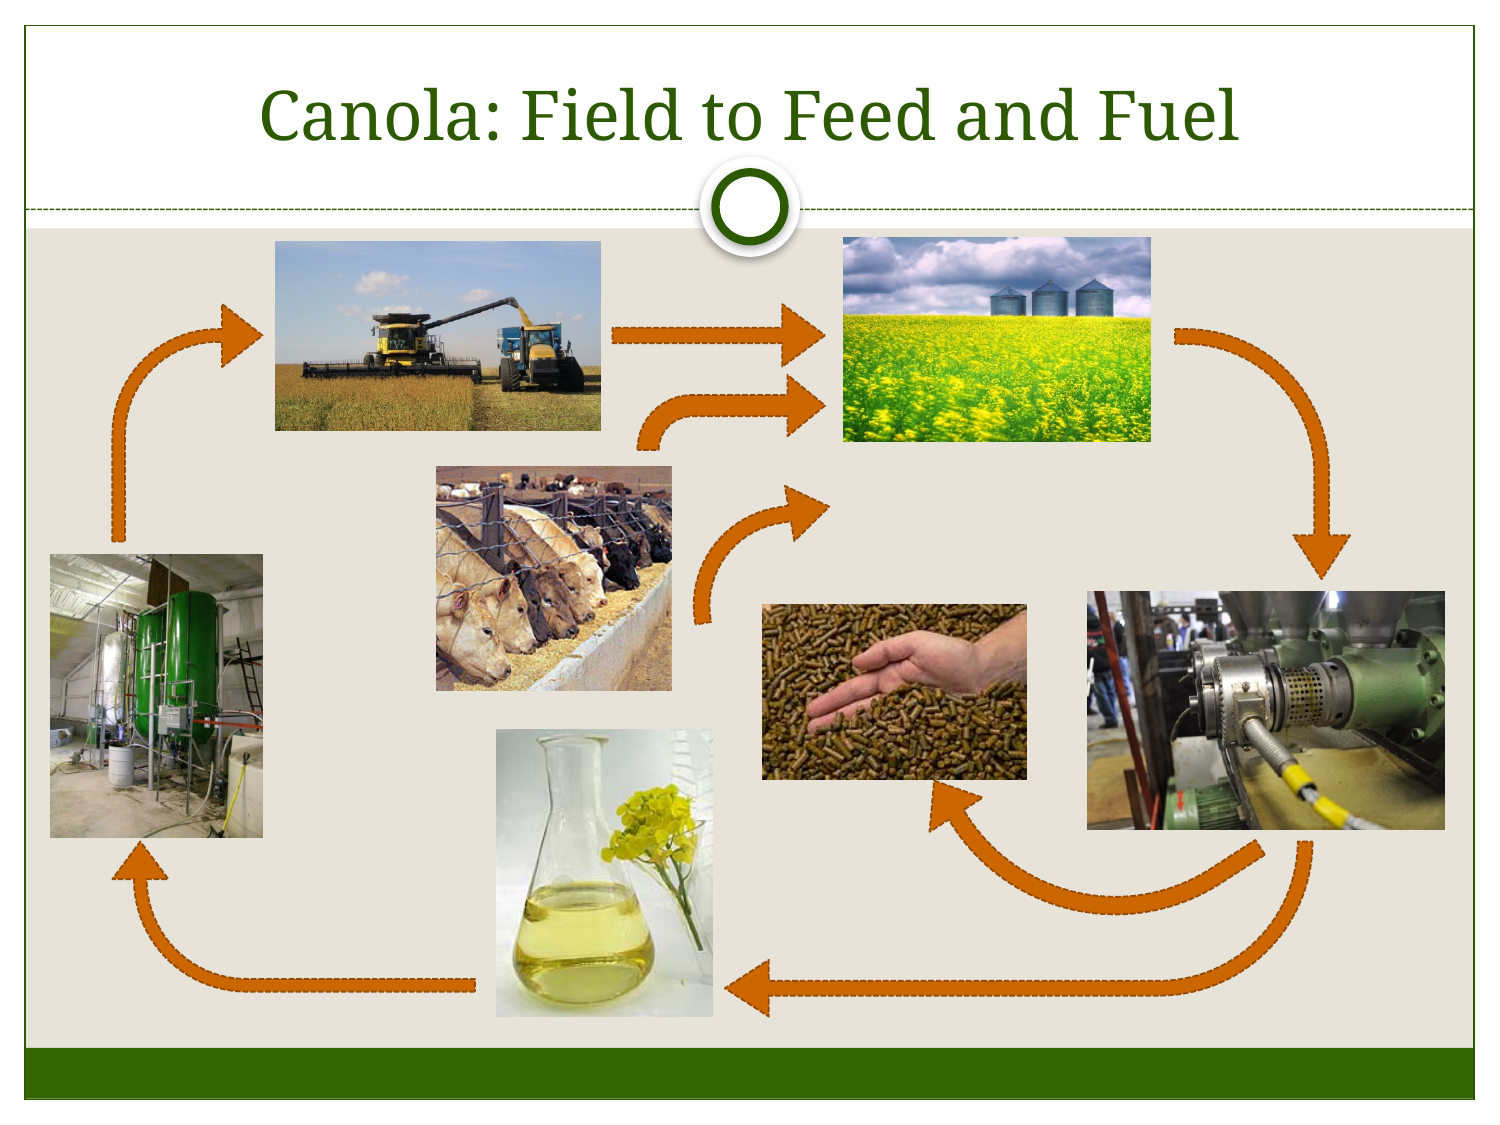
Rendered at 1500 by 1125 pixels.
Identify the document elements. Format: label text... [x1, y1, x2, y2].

title Canola: Field to Feed and Fuel [49, 37, 1450, 162]
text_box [49, 237, 1445, 1017]
